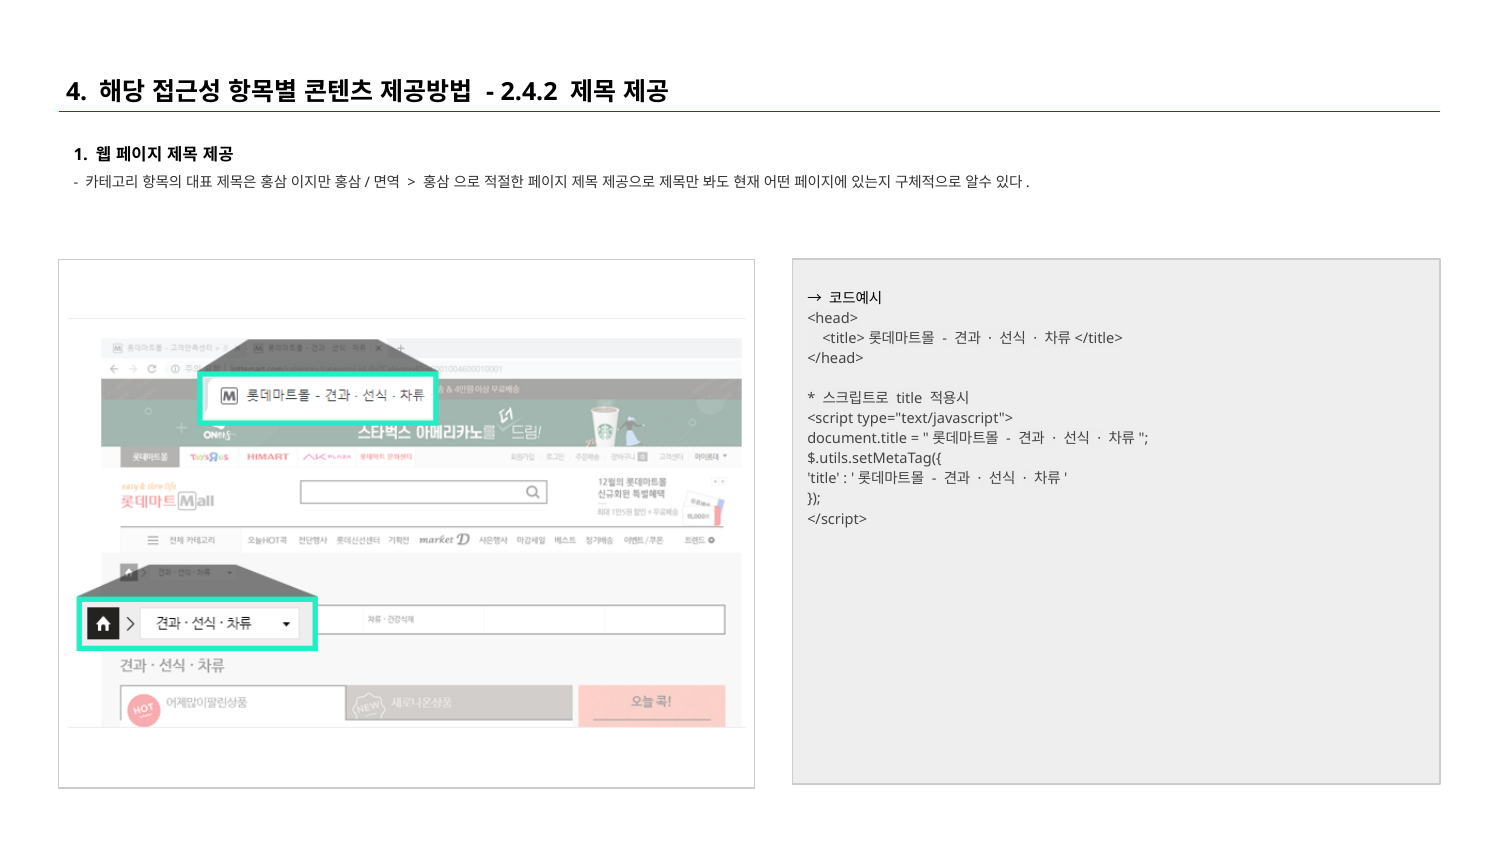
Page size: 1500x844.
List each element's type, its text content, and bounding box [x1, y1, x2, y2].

text_box [58, 259, 755, 789]
picture [67, 317, 746, 728]
title 4. 해당 접근성 항목별 콘텐츠 제공방법 - 2.4.2 제목 제공 [51, 60, 1449, 116]
text_box 1. 웹 페이지 제목 제공 - 카테고리 항목의 대표 제목은 홍삼 이지만 홍삼/면역 > 홍삼 으로 적절한 페이지 제목 제공으로 제목만 봐도 현재 어떤 페이지에 있는지 구체적으로 알수 있다. [58, 119, 1441, 225]
text_box → 코드예시 <head> <title>롯데마트몰 - 견과 · 선식 · 차류</title> </head> * 스크립트로 title 적용시 <script type="text/javascript"> document.title = "롯데마트몰 - 견과 · 선식 · 차류"; $.utils.setMetaTag({ 'title' : '롯데마트몰 - 견과 · 선식 · 차류' }); </script> [792, 259, 1441, 784]
